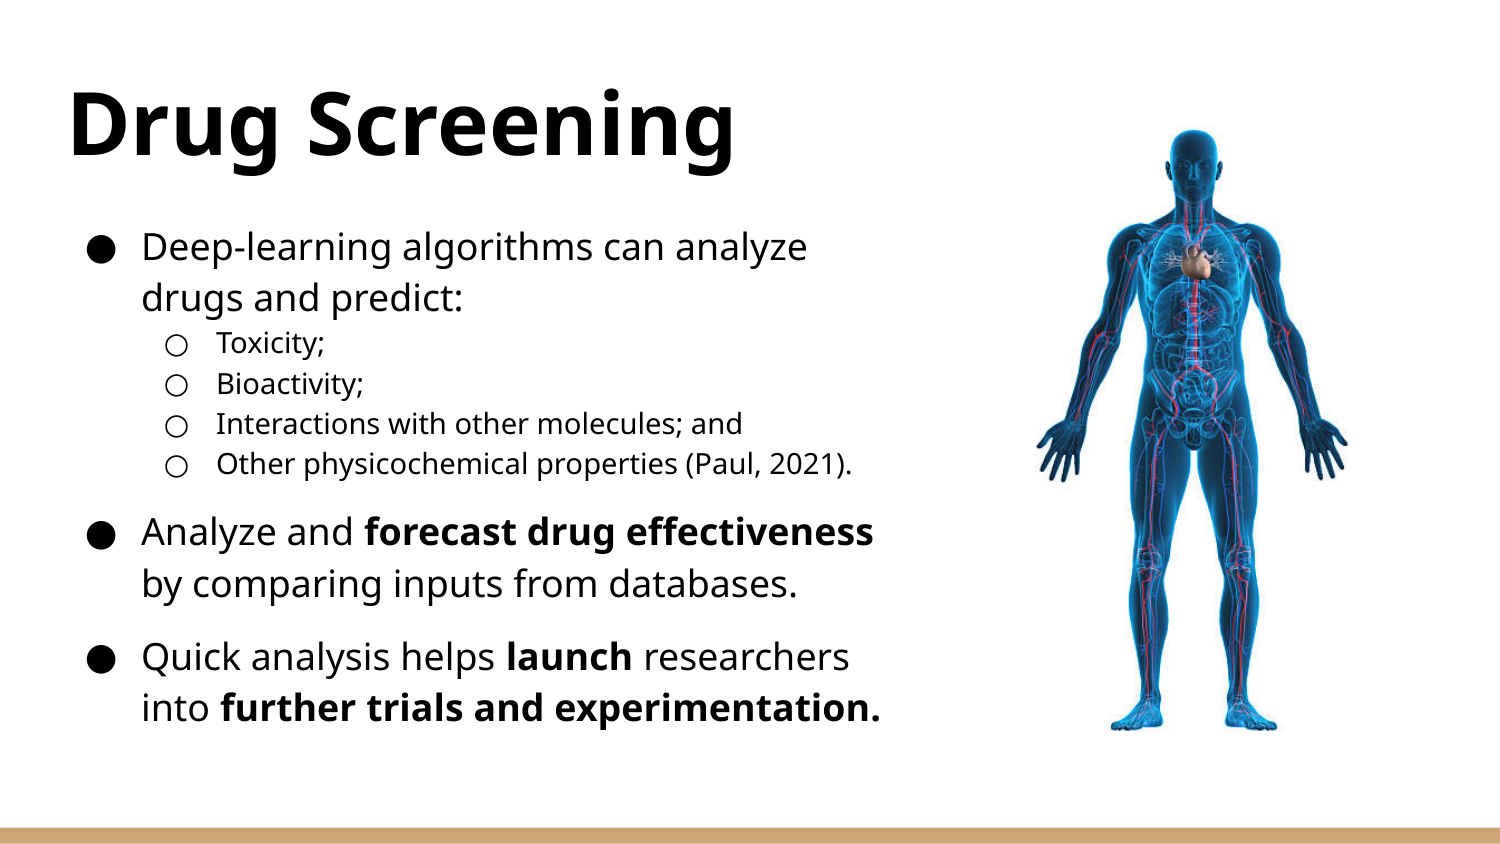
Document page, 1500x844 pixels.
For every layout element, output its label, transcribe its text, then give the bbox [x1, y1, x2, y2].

title Drug Screening [51, 51, 1449, 189]
picture [937, 80, 1450, 763]
list Deep-learning algorithms can analyze drugs and predict: Toxicity; Bioactivity; Interactions with other molecules; and Other physicochemical properties (Paul, 2021). Analyze and forecast drug effectiveness by comparing inputs from databases. Quick analysis helps launch researchers into further trials and experimentation. [51, 200, 904, 752]
